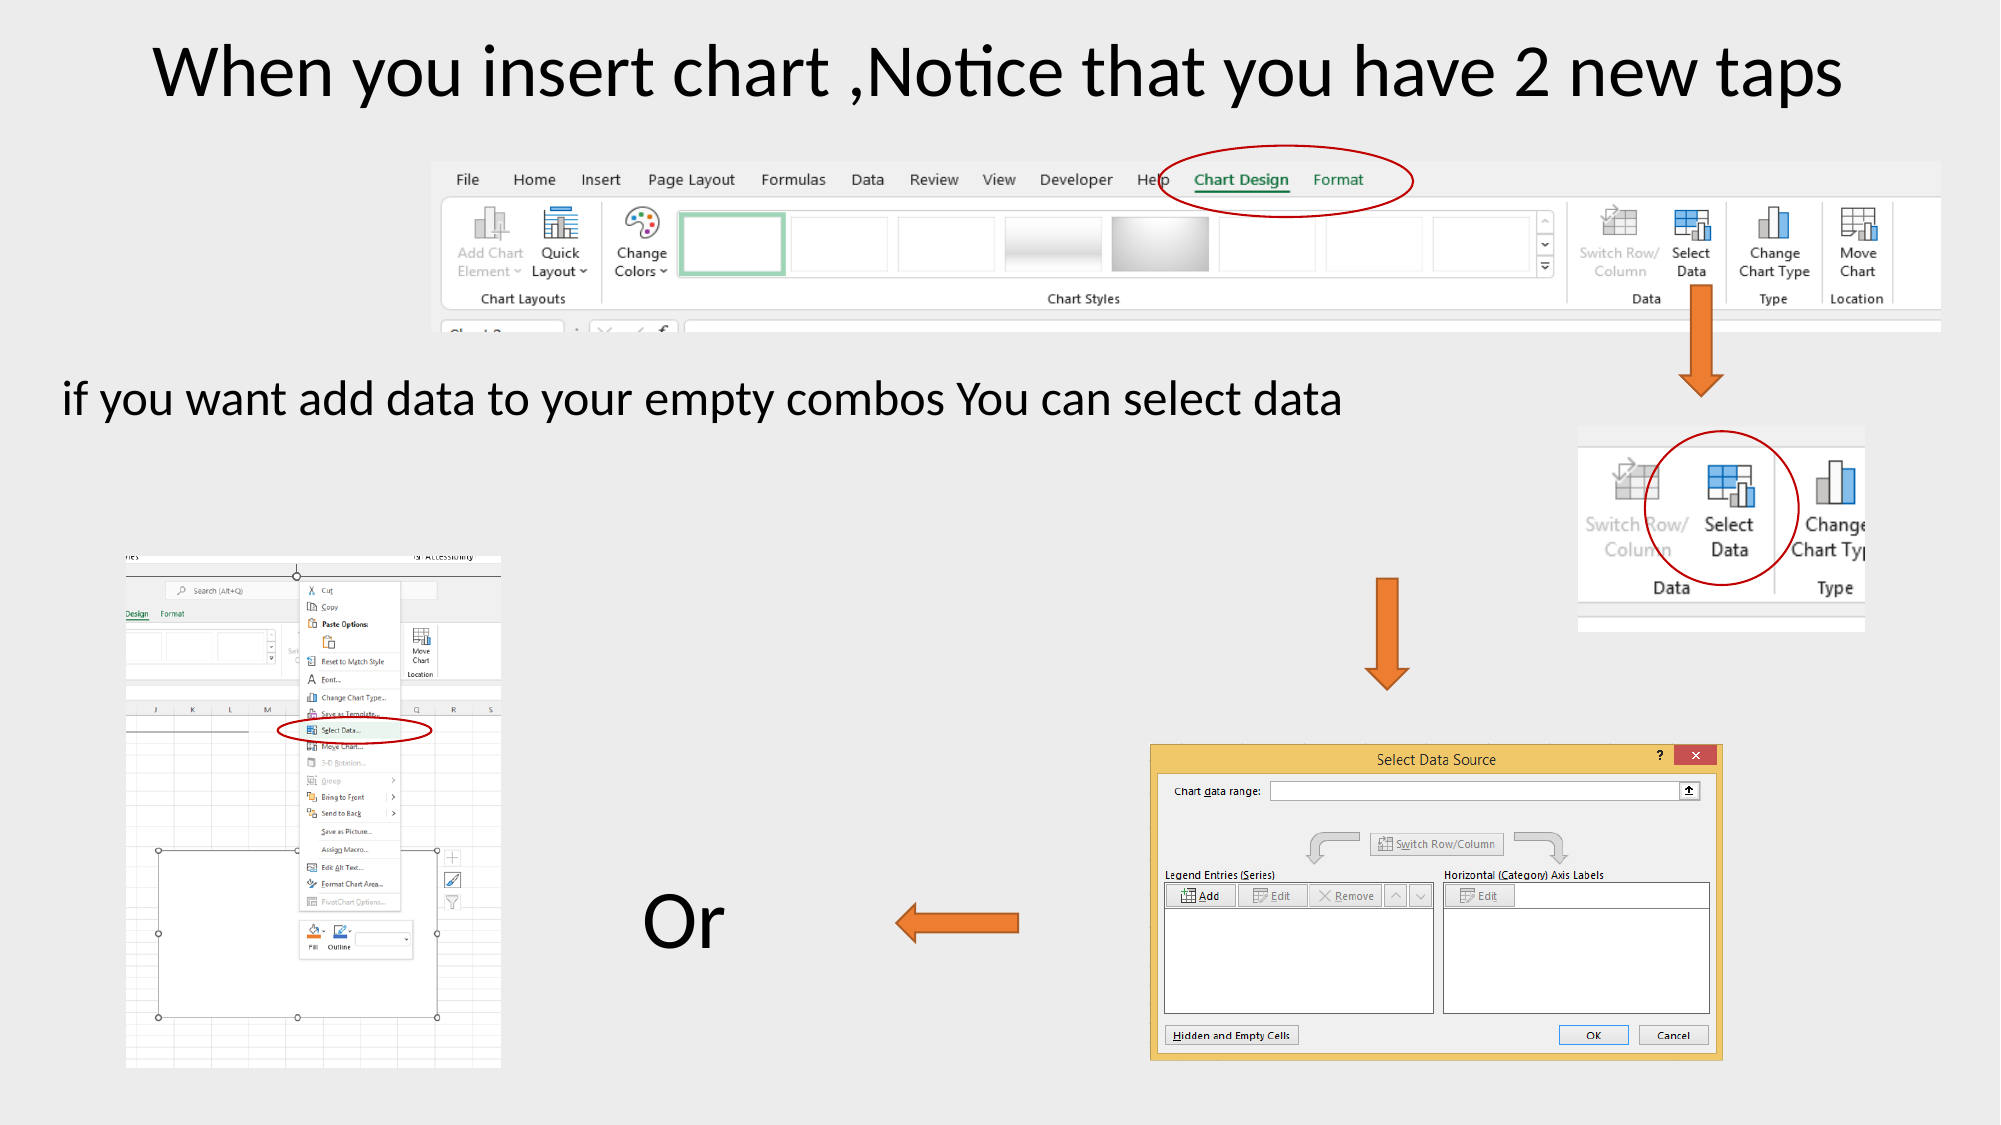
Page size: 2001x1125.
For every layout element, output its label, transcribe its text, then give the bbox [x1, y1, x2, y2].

text_box When you insert chart ,Notice that you have 2 new taps [64, 14, 1917, 120]
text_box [126, 556, 1019, 1068]
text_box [431, 145, 1941, 332]
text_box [35, 285, 1865, 632]
text_box [1364, 632, 1411, 691]
picture [1149, 743, 1723, 1061]
